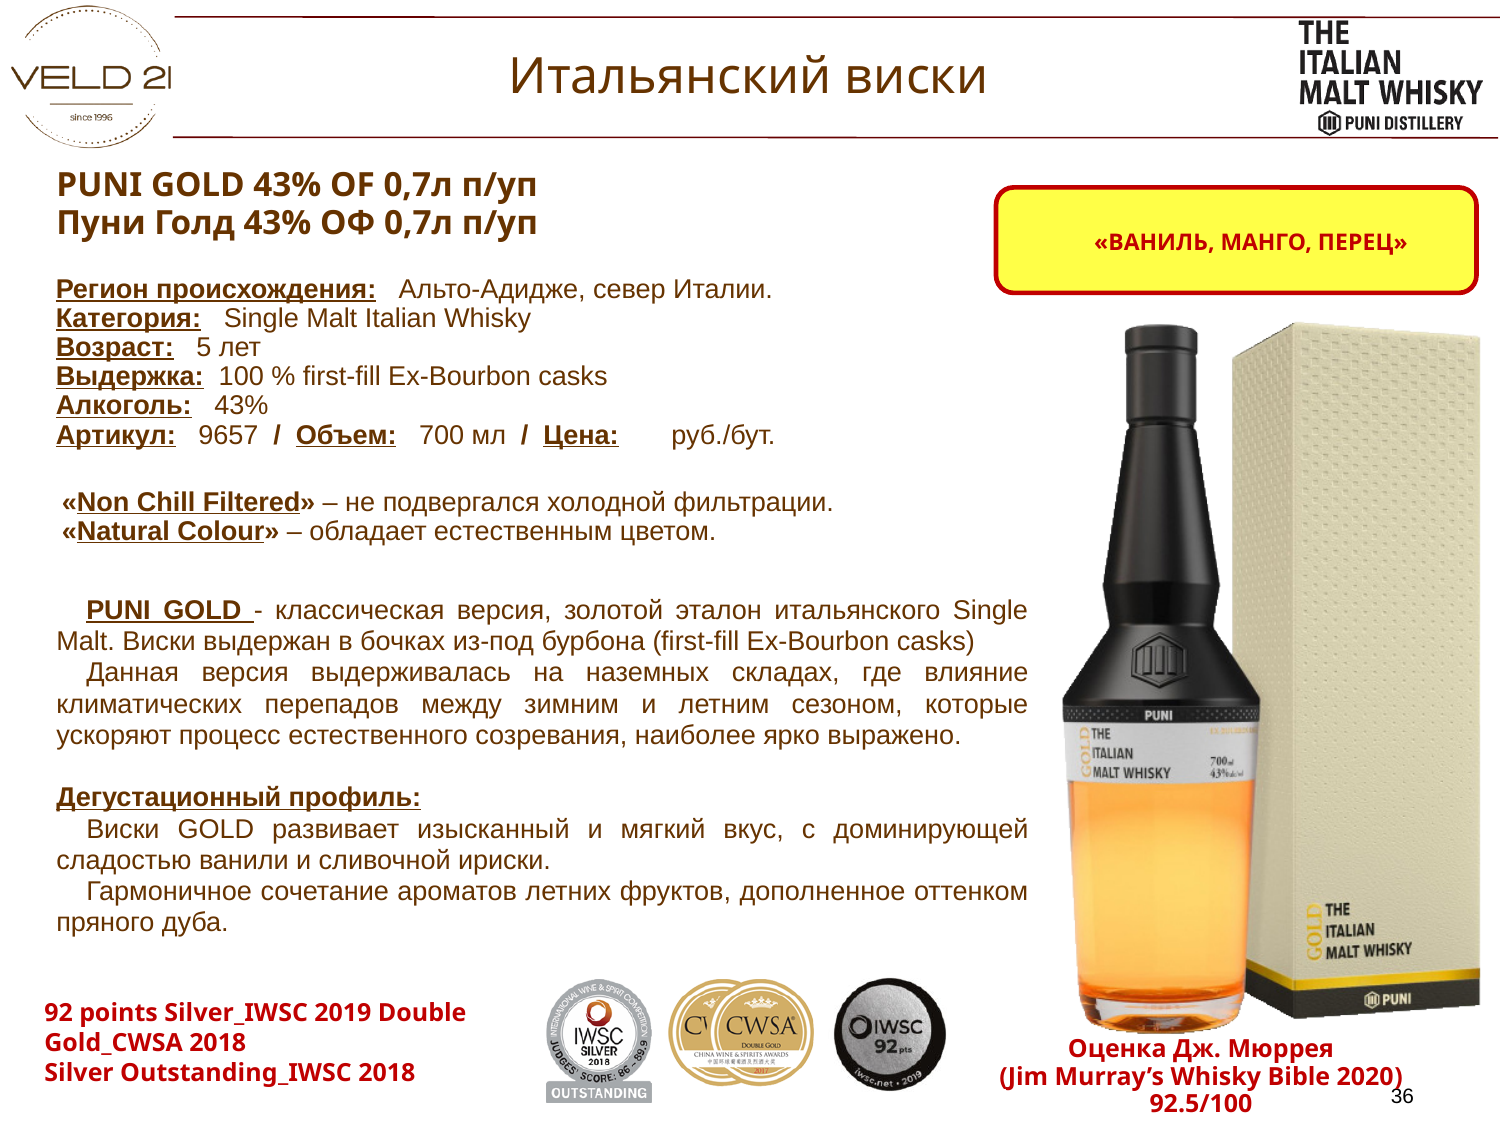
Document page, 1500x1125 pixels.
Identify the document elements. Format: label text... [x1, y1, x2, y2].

picture [1288, 11, 1494, 144]
text_box Итальянский виски [41, 19, 1283, 138]
picture [1040, 303, 1500, 1054]
list PUNI GOLD - классическая версия, золотой эталон итальянского Single Malt. Виски выдержан в бочках из-под бурбона (first-fill Ex-Bourbon casks) Данная версия выдерживалась на наземных складах, где влияние климатических перепадов между зимним и летним сезоном, которые ускоряют процесс естественного созревания, наиболее ярко выражено. Дегустационный профиль: Виски GOLD развивает изысканный и мягкий вкус, с доминирующей сладостью ванили и сливочной ириски. Гармоничное сочетание ароматов летних фруктов, дополненное оттенком пряного дуба. [41, 585, 1035, 950]
title PUNI GOLD 43% OF 0,7л п/уп Пуни Голд 43% ОФ 0,7л п/уп [40, 160, 1392, 246]
picture [9, 5, 171, 149]
text_box Регион происхождения: Альто-Адидже, север Италии. Категория: Single Malt Italian Whisky Возраст: 5 лет Выдержка: 100 % first-fill Ex-Bourbon casks Алкоголь: 43% Артикул: 9657 / Объем: 700 мл / Цена: руб./бут. [41, 267, 1070, 457]
text_box «Non Chill Filtered» – не подвергался холодной фильтрации. «Natural Colour» – обладает естественным цветом. [47, 479, 849, 553]
text_box 92 points Silver_IWSC 2019 Double Gold_CWSA 2018 Silver Outstanding_IWSC 2018 [29, 988, 532, 1094]
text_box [537, 959, 952, 1105]
text_box «ВАНИЛЬ, МАНГО, ПЕРЕЦ» [995, 187, 1477, 293]
text_box Оценка Дж. Мюррея (Jim Murray’s Whisky Bible 2020) 92.5/100 [949, 1028, 1454, 1125]
